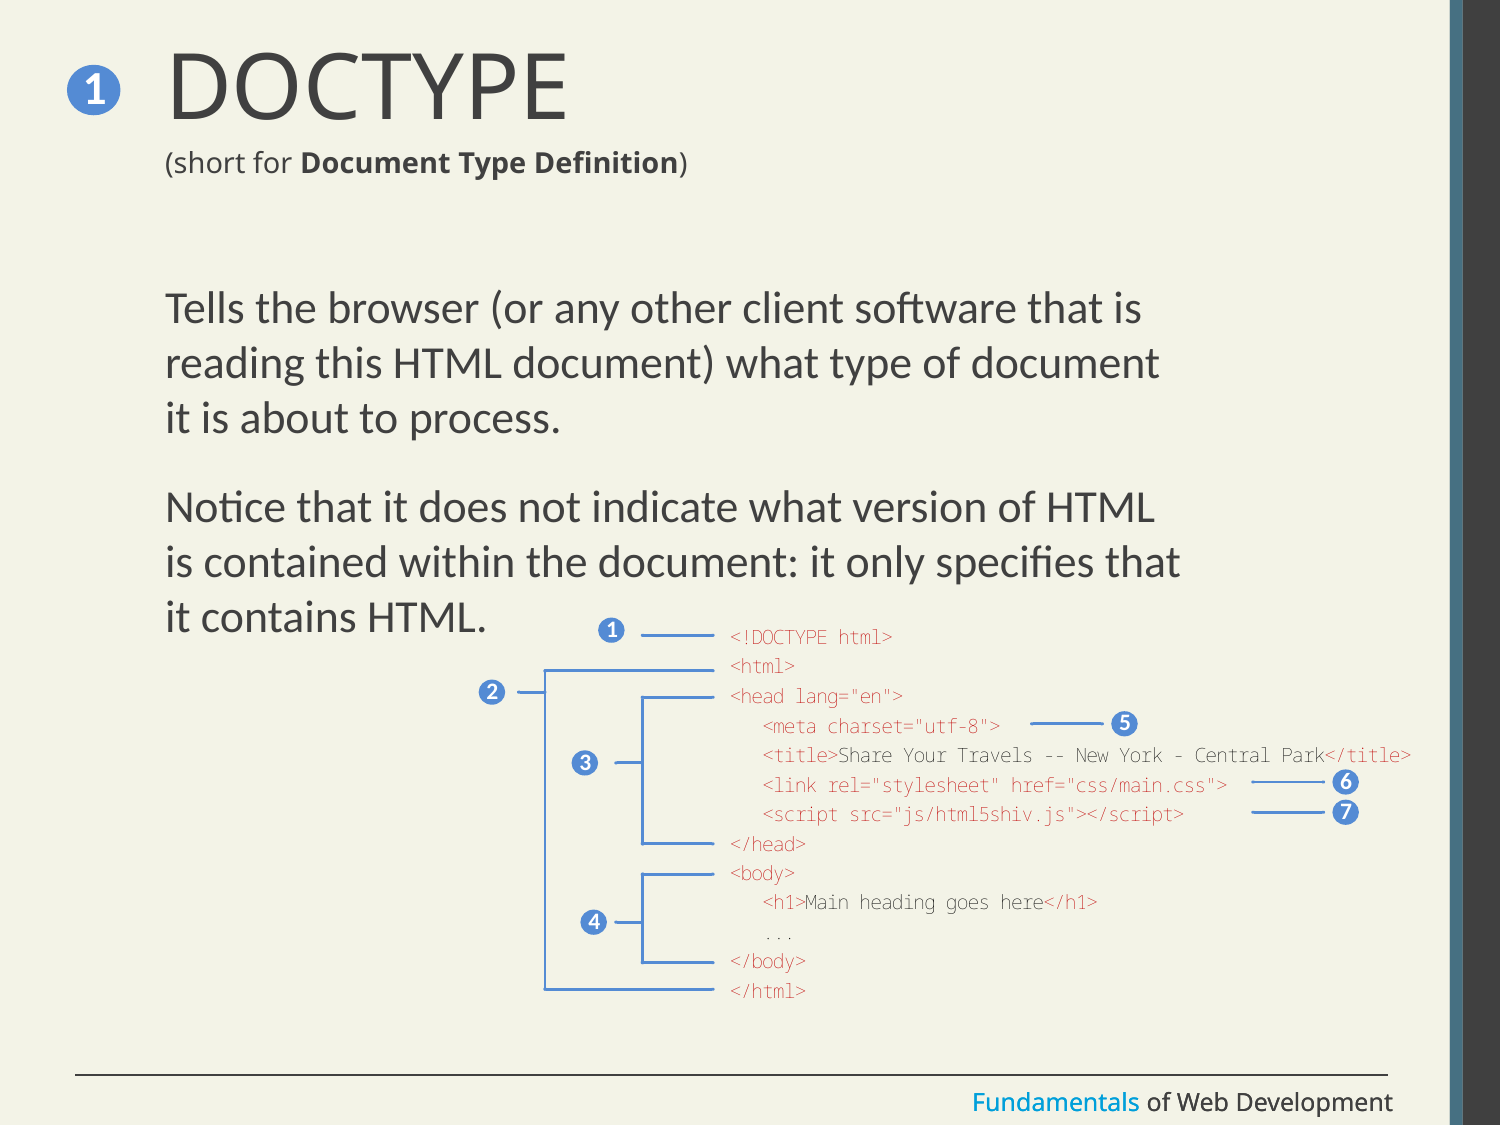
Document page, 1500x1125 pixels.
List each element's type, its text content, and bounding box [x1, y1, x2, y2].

title DOCTYPE [150, 20, 1425, 188]
list (short for Document Type Definition) [150, 137, 1200, 188]
list Tells the browser (or any other client software that is reading this HTML document) what type of document it is about to process. Notice that it does not indicate what version of HTML is contained within the document: it only specifies that it contains HTML. [150, 270, 1200, 1013]
picture [62, 49, 126, 124]
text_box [474, 599, 1500, 1029]
